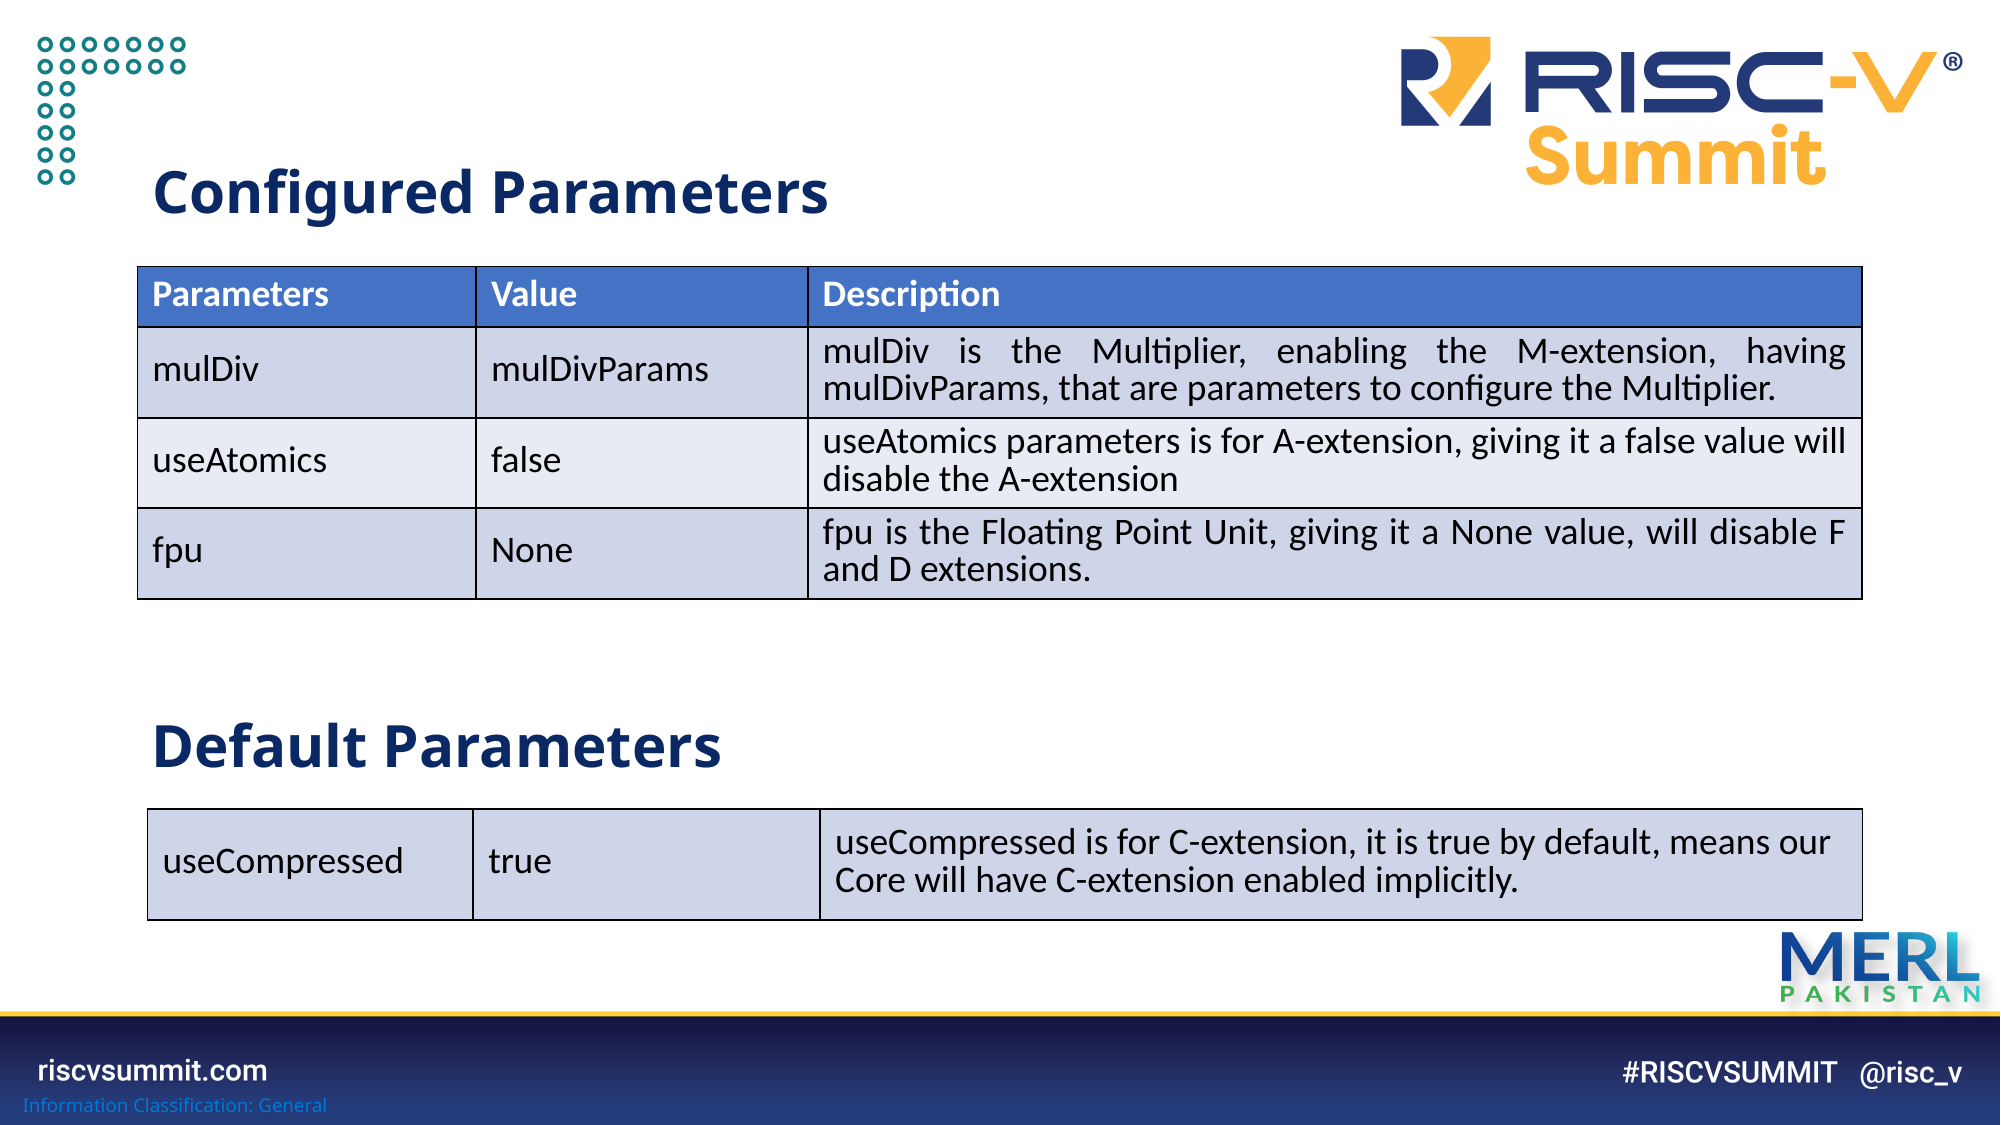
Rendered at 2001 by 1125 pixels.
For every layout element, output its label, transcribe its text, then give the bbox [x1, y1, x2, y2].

table_header useCompressed [148, 810, 472, 919]
table_header Description [809, 267, 1861, 326]
table_header Value [477, 267, 807, 326]
table_cell useAtomics [138, 419, 475, 507]
table_cell fpu [138, 509, 475, 598]
table_header useCompressed is for C-extension, it is true by default, means our Core will have C-extension enabled implicitly. [821, 810, 1862, 919]
table_header true [474, 810, 819, 919]
table_cell mulDiv is the Multiplier, enabling the M-extension, having mulDivParams, that are parameters to configure the Multiplier. [809, 328, 1861, 417]
table_cell mulDivParams [477, 328, 807, 417]
table_cell fpu is the Floating Point Unit, giving it a None value, will disable F and D extensions. [809, 509, 1861, 598]
table_cell None [477, 509, 807, 598]
text_box Configured Parameters [137, 139, 1863, 251]
table_cell mulDiv [138, 328, 475, 417]
table_cell useAtomics parameters is for A-extension, giving it a false value will disable the A-extension [809, 419, 1861, 507]
picture [0, 0, 2000, 1125]
text_box Default Parameters [136, 690, 1862, 802]
table_header Parameters [138, 267, 475, 326]
table_cell false [477, 419, 807, 507]
